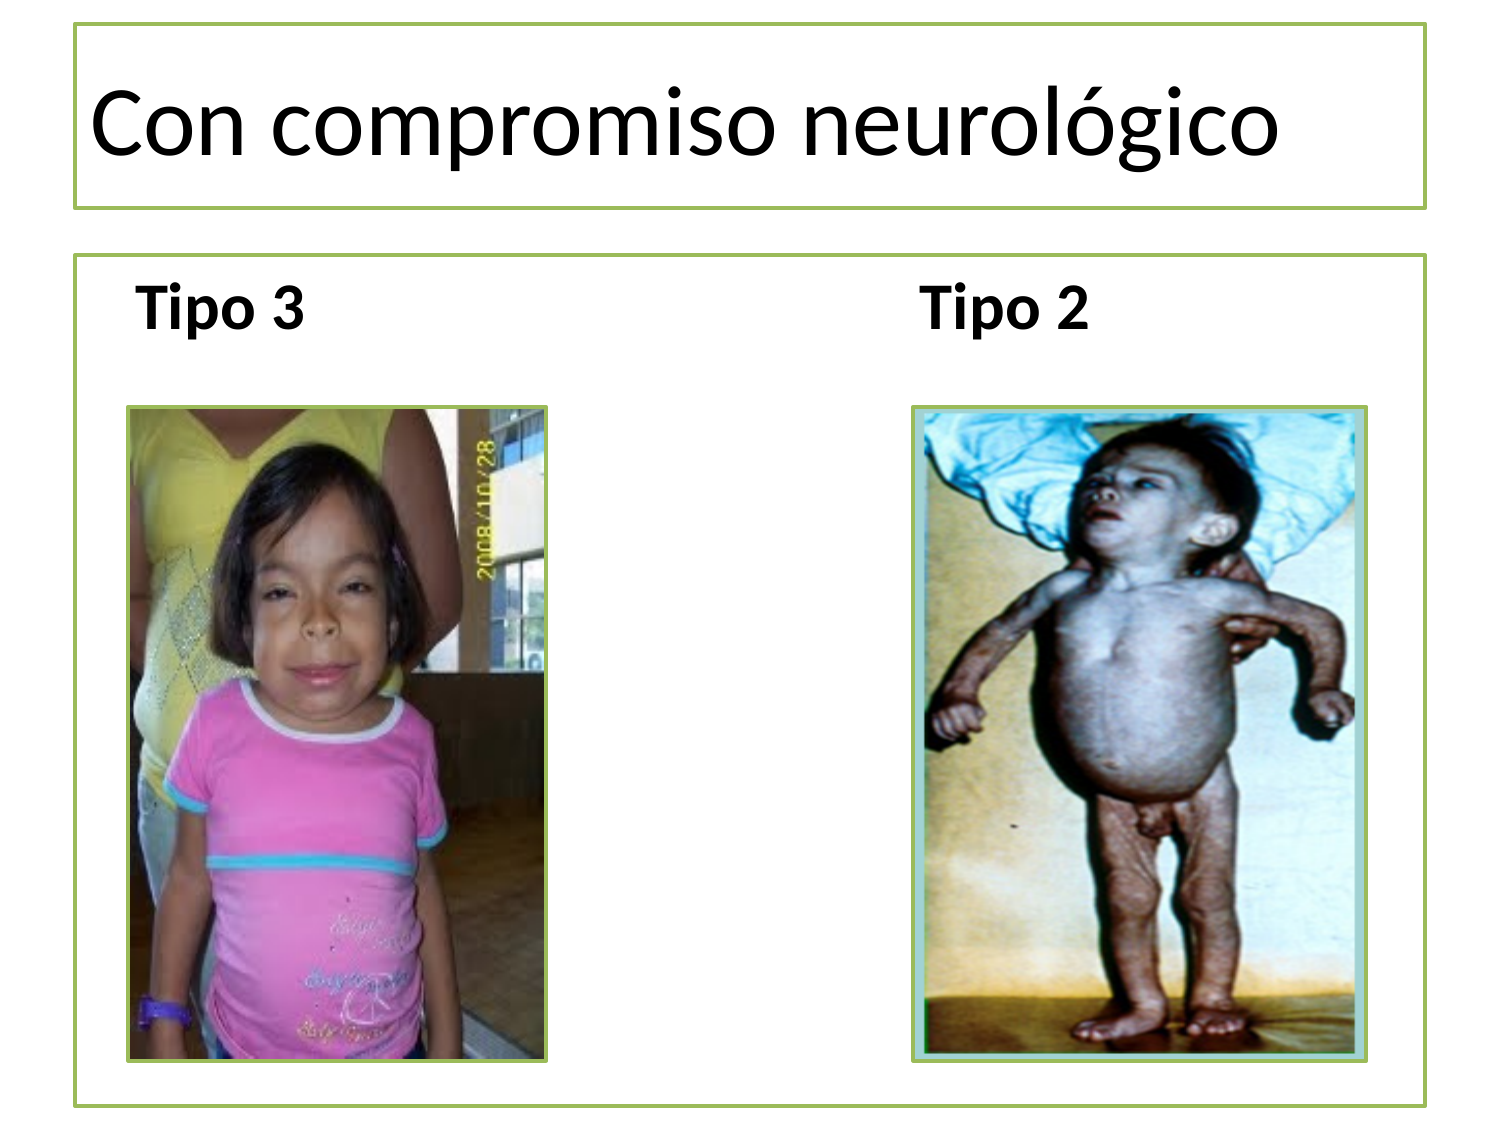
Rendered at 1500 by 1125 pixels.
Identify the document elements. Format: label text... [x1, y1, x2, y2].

title Con compromiso neurológico [73, 22, 1427, 210]
picture [915, 408, 1365, 1059]
picture [130, 408, 545, 1059]
list Tipo 3 Tipo 2 [73, 253, 1427, 1108]
